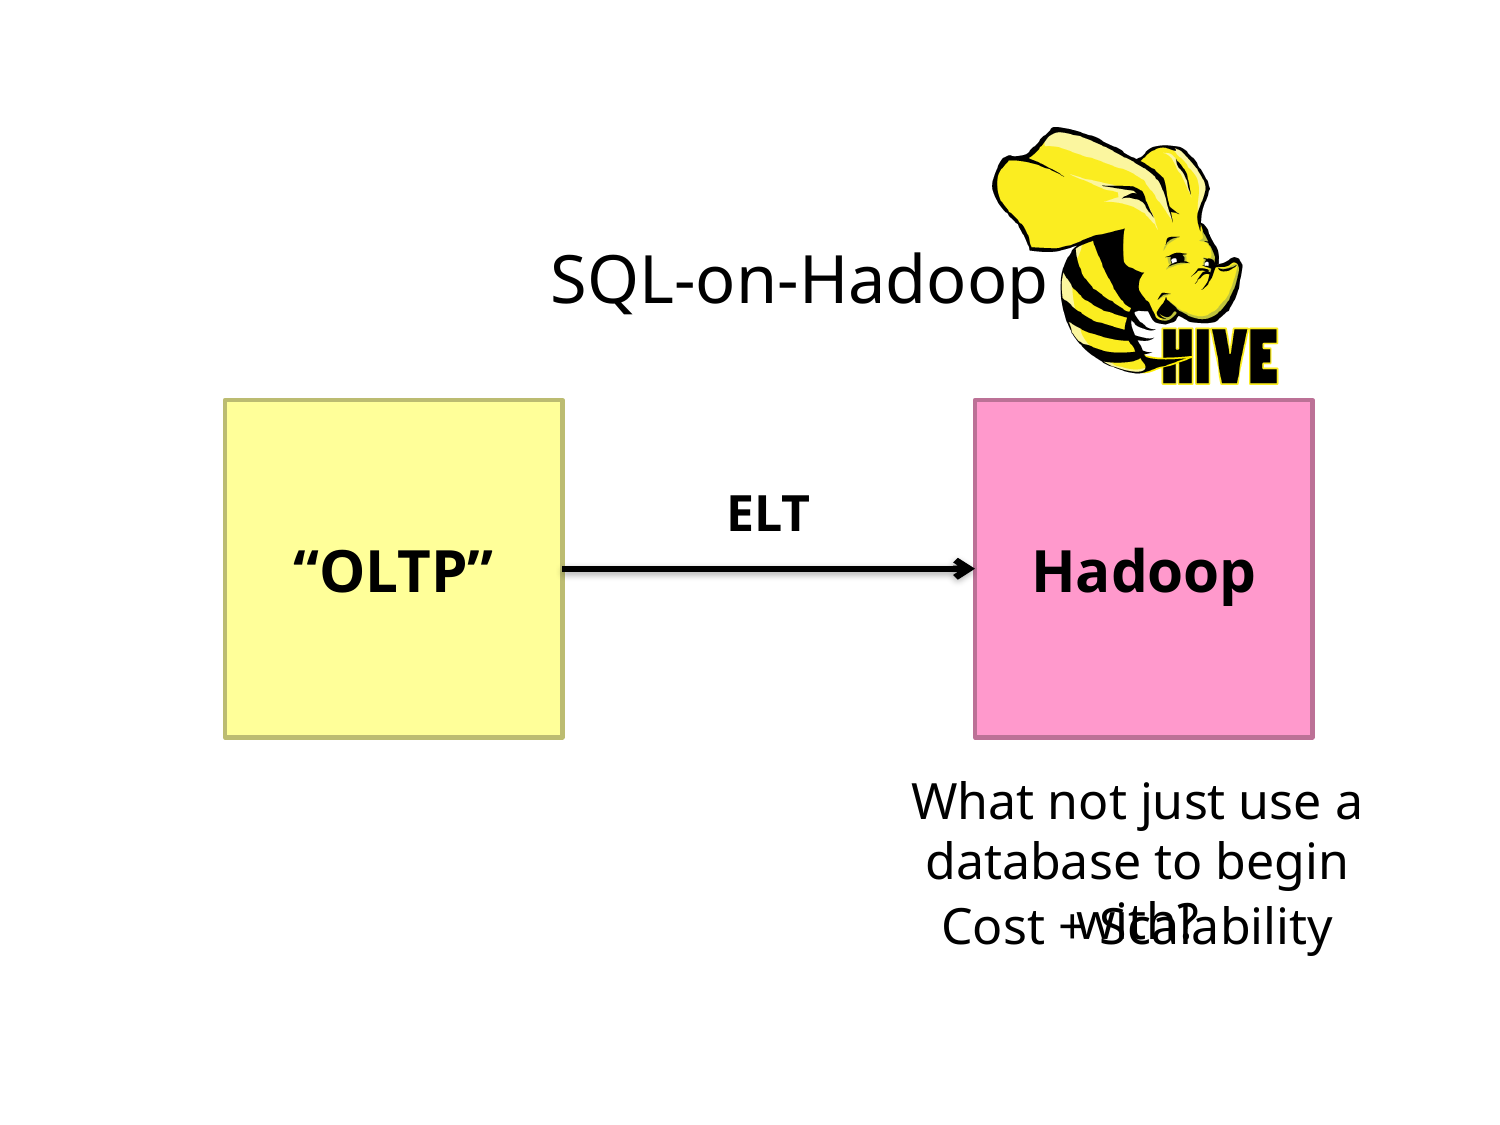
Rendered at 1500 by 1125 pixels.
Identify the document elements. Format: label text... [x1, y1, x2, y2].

text_box “OLTP” [223, 398, 565, 740]
text_box Hadoop [973, 398, 1315, 740]
text_box Cost + Scalability [874, 887, 1400, 963]
picture [987, 124, 1283, 389]
text_box SQL-on-Hadoop [387, 229, 982, 324]
text_box ELT [537, 474, 1000, 549]
text_box What not just use a database to begin with? [874, 762, 1400, 887]
